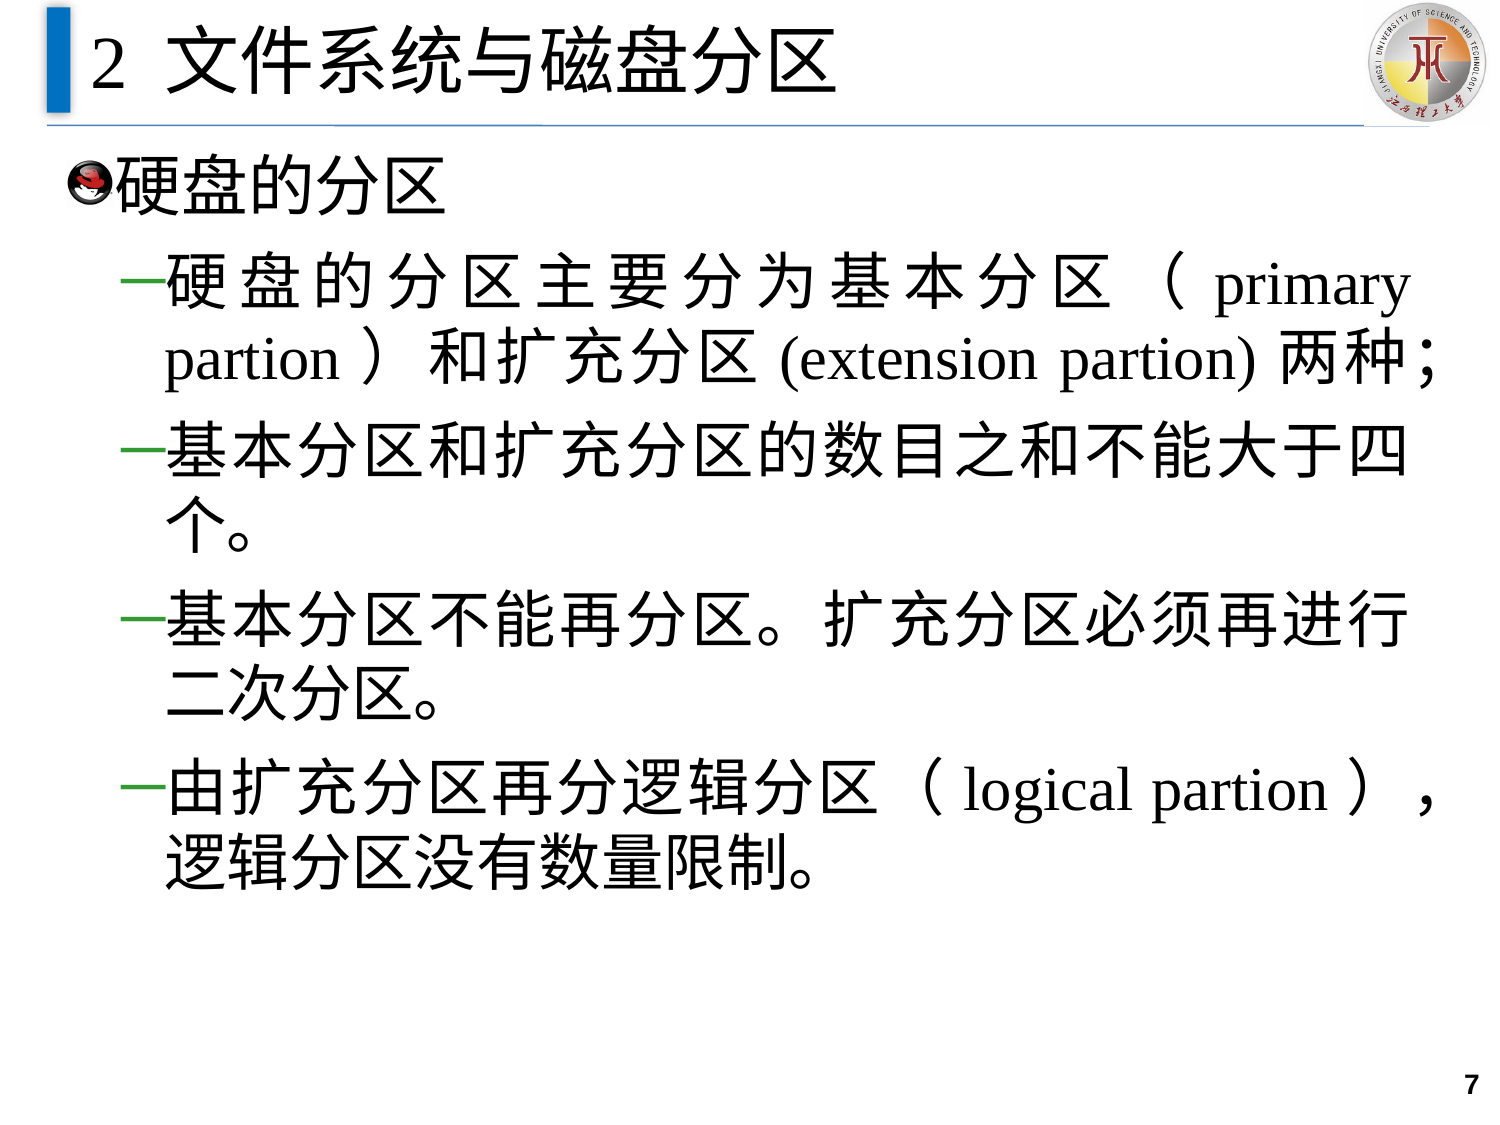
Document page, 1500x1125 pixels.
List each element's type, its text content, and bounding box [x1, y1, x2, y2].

slide_number 7 [1355, 1042, 1495, 1125]
list 硬盘的分区 硬盘的分区主要分为基本分区（primary partion）和扩充分区(extension partion)两种； 基本分区和扩充分区的数目之和不能大于四个。 基本分区不能再分区。扩充分区必须再进行二次分区。 由扩充分区再分逻辑分区（logical partion），逻辑分区没有数量限制。 [50, 135, 1427, 1088]
picture [1364, 0, 1490, 126]
title 2 文件系统与磁盘分区 [75, 0, 1425, 122]
picture [65, 160, 115, 207]
